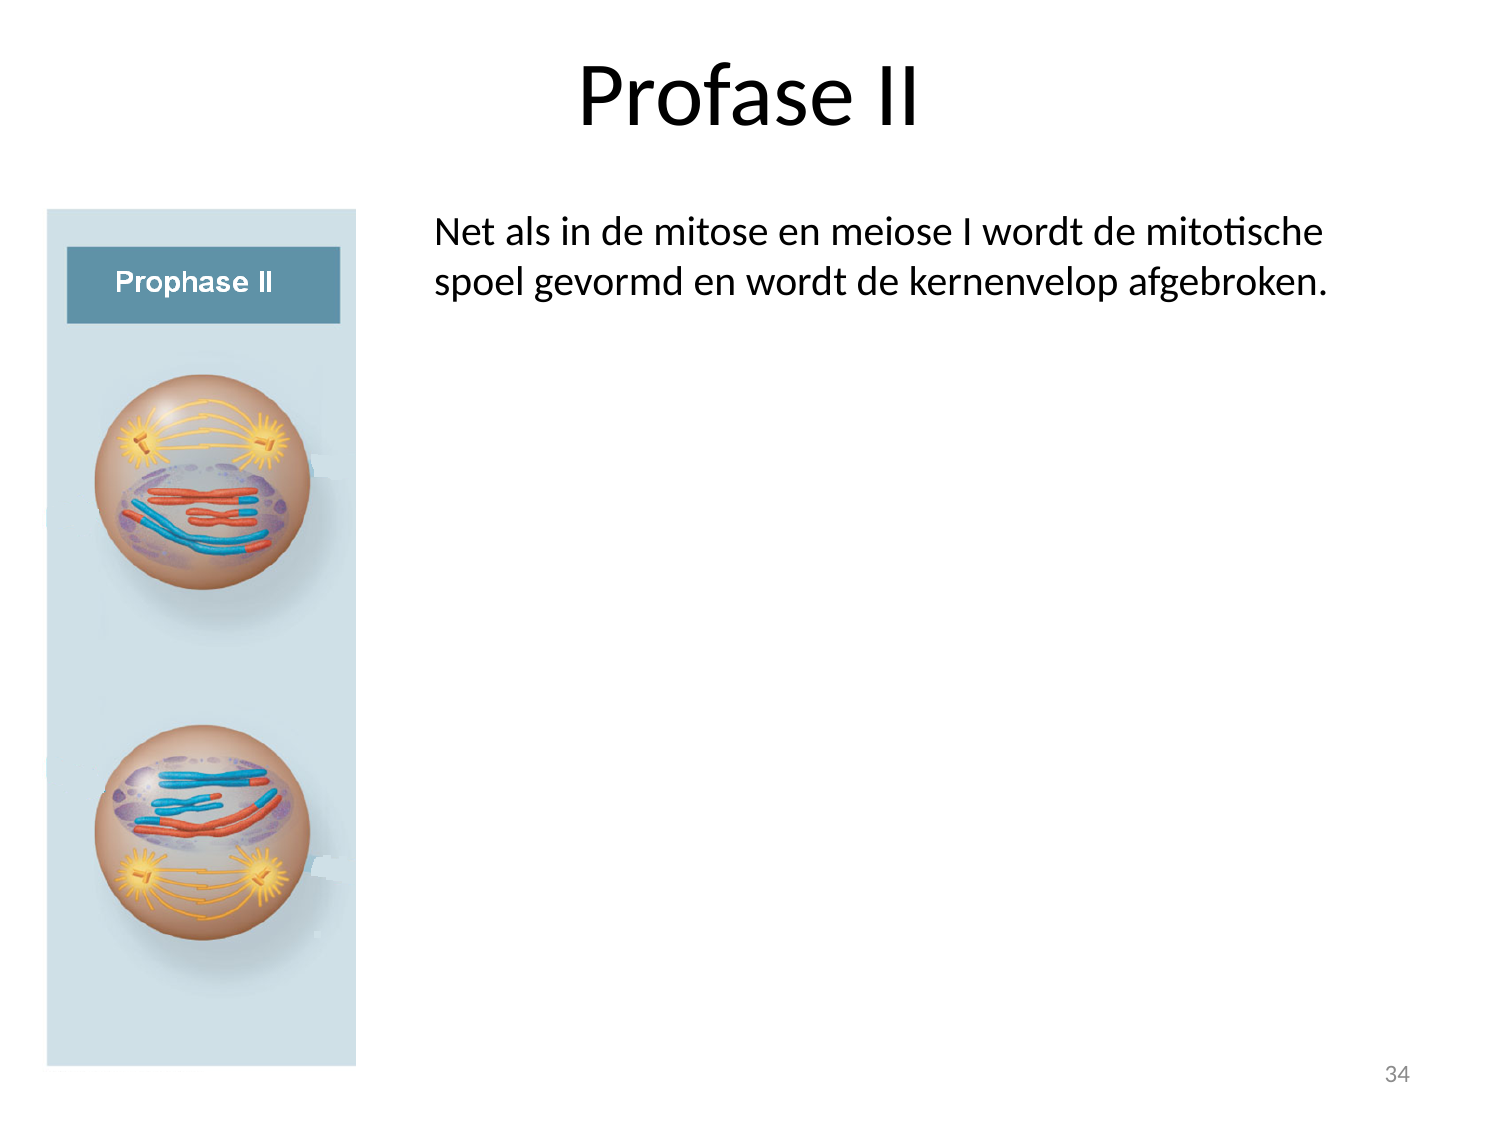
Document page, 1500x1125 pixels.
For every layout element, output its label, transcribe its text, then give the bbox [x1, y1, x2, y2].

list Net als in de mitose en meiose I wordt de mitotische spoel gevormd en wordt de kernenvelop afgebroken. [419, 196, 1437, 1071]
slide_number 34 [1074, 1042, 1425, 1103]
picture [29, 195, 369, 1076]
title Profase II [75, 0, 1425, 183]
